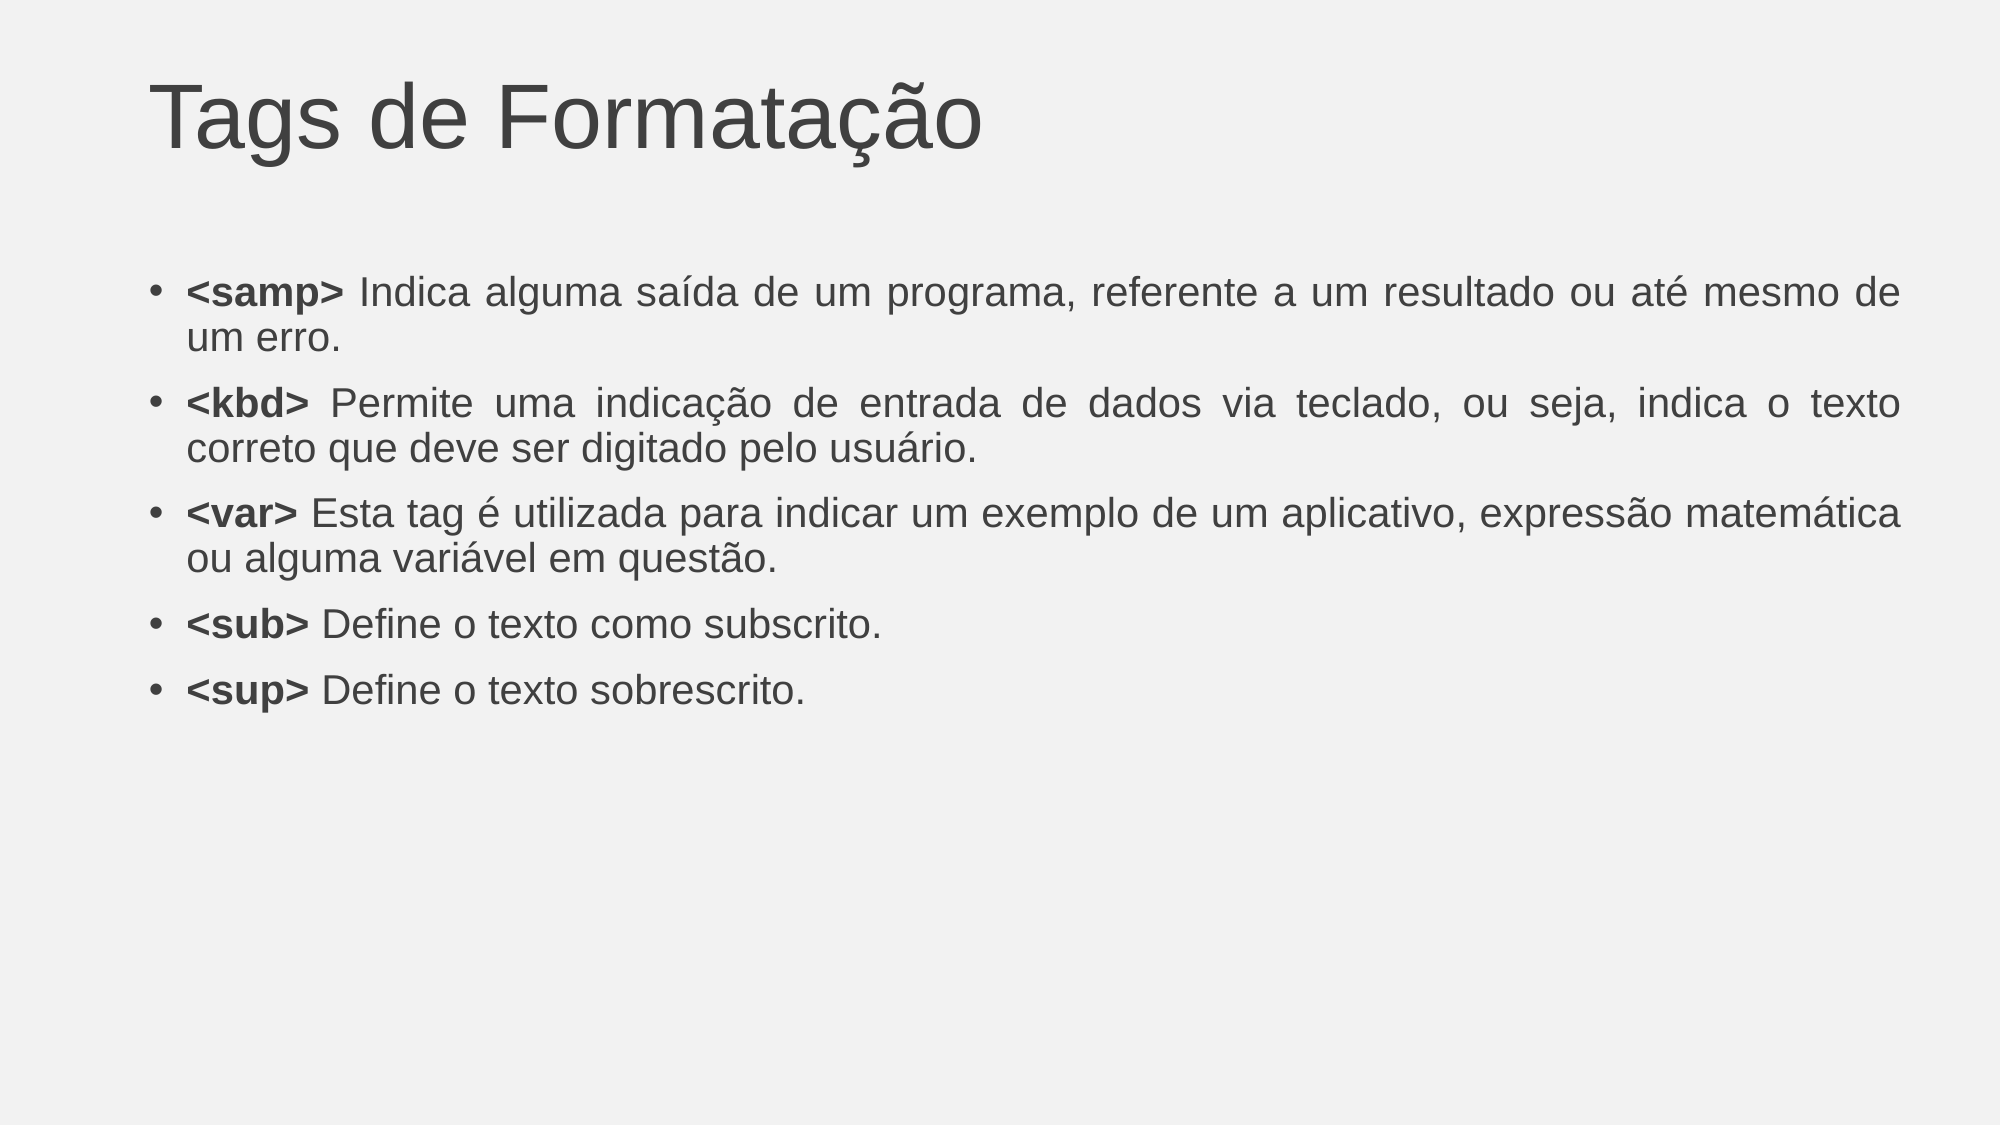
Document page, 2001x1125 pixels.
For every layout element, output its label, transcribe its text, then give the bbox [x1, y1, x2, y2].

title Tags de Formatação [133, 37, 1918, 200]
list <samp> Indica alguma saída de um programa, referente a um resultado ou até mesmo de um erro. <kbd> Permite uma indicação de entrada de dados via teclado, ou seja, indica o texto correto que deve ser digitado pelo usuário. <var> Esta tag é utilizada para indicar um exemplo de um aplicativo, expressão matemática ou alguma variável em questão. <sub> Define o texto como subscrito. <sup> Define o texto sobrescrito. [133, 262, 1918, 1000]
